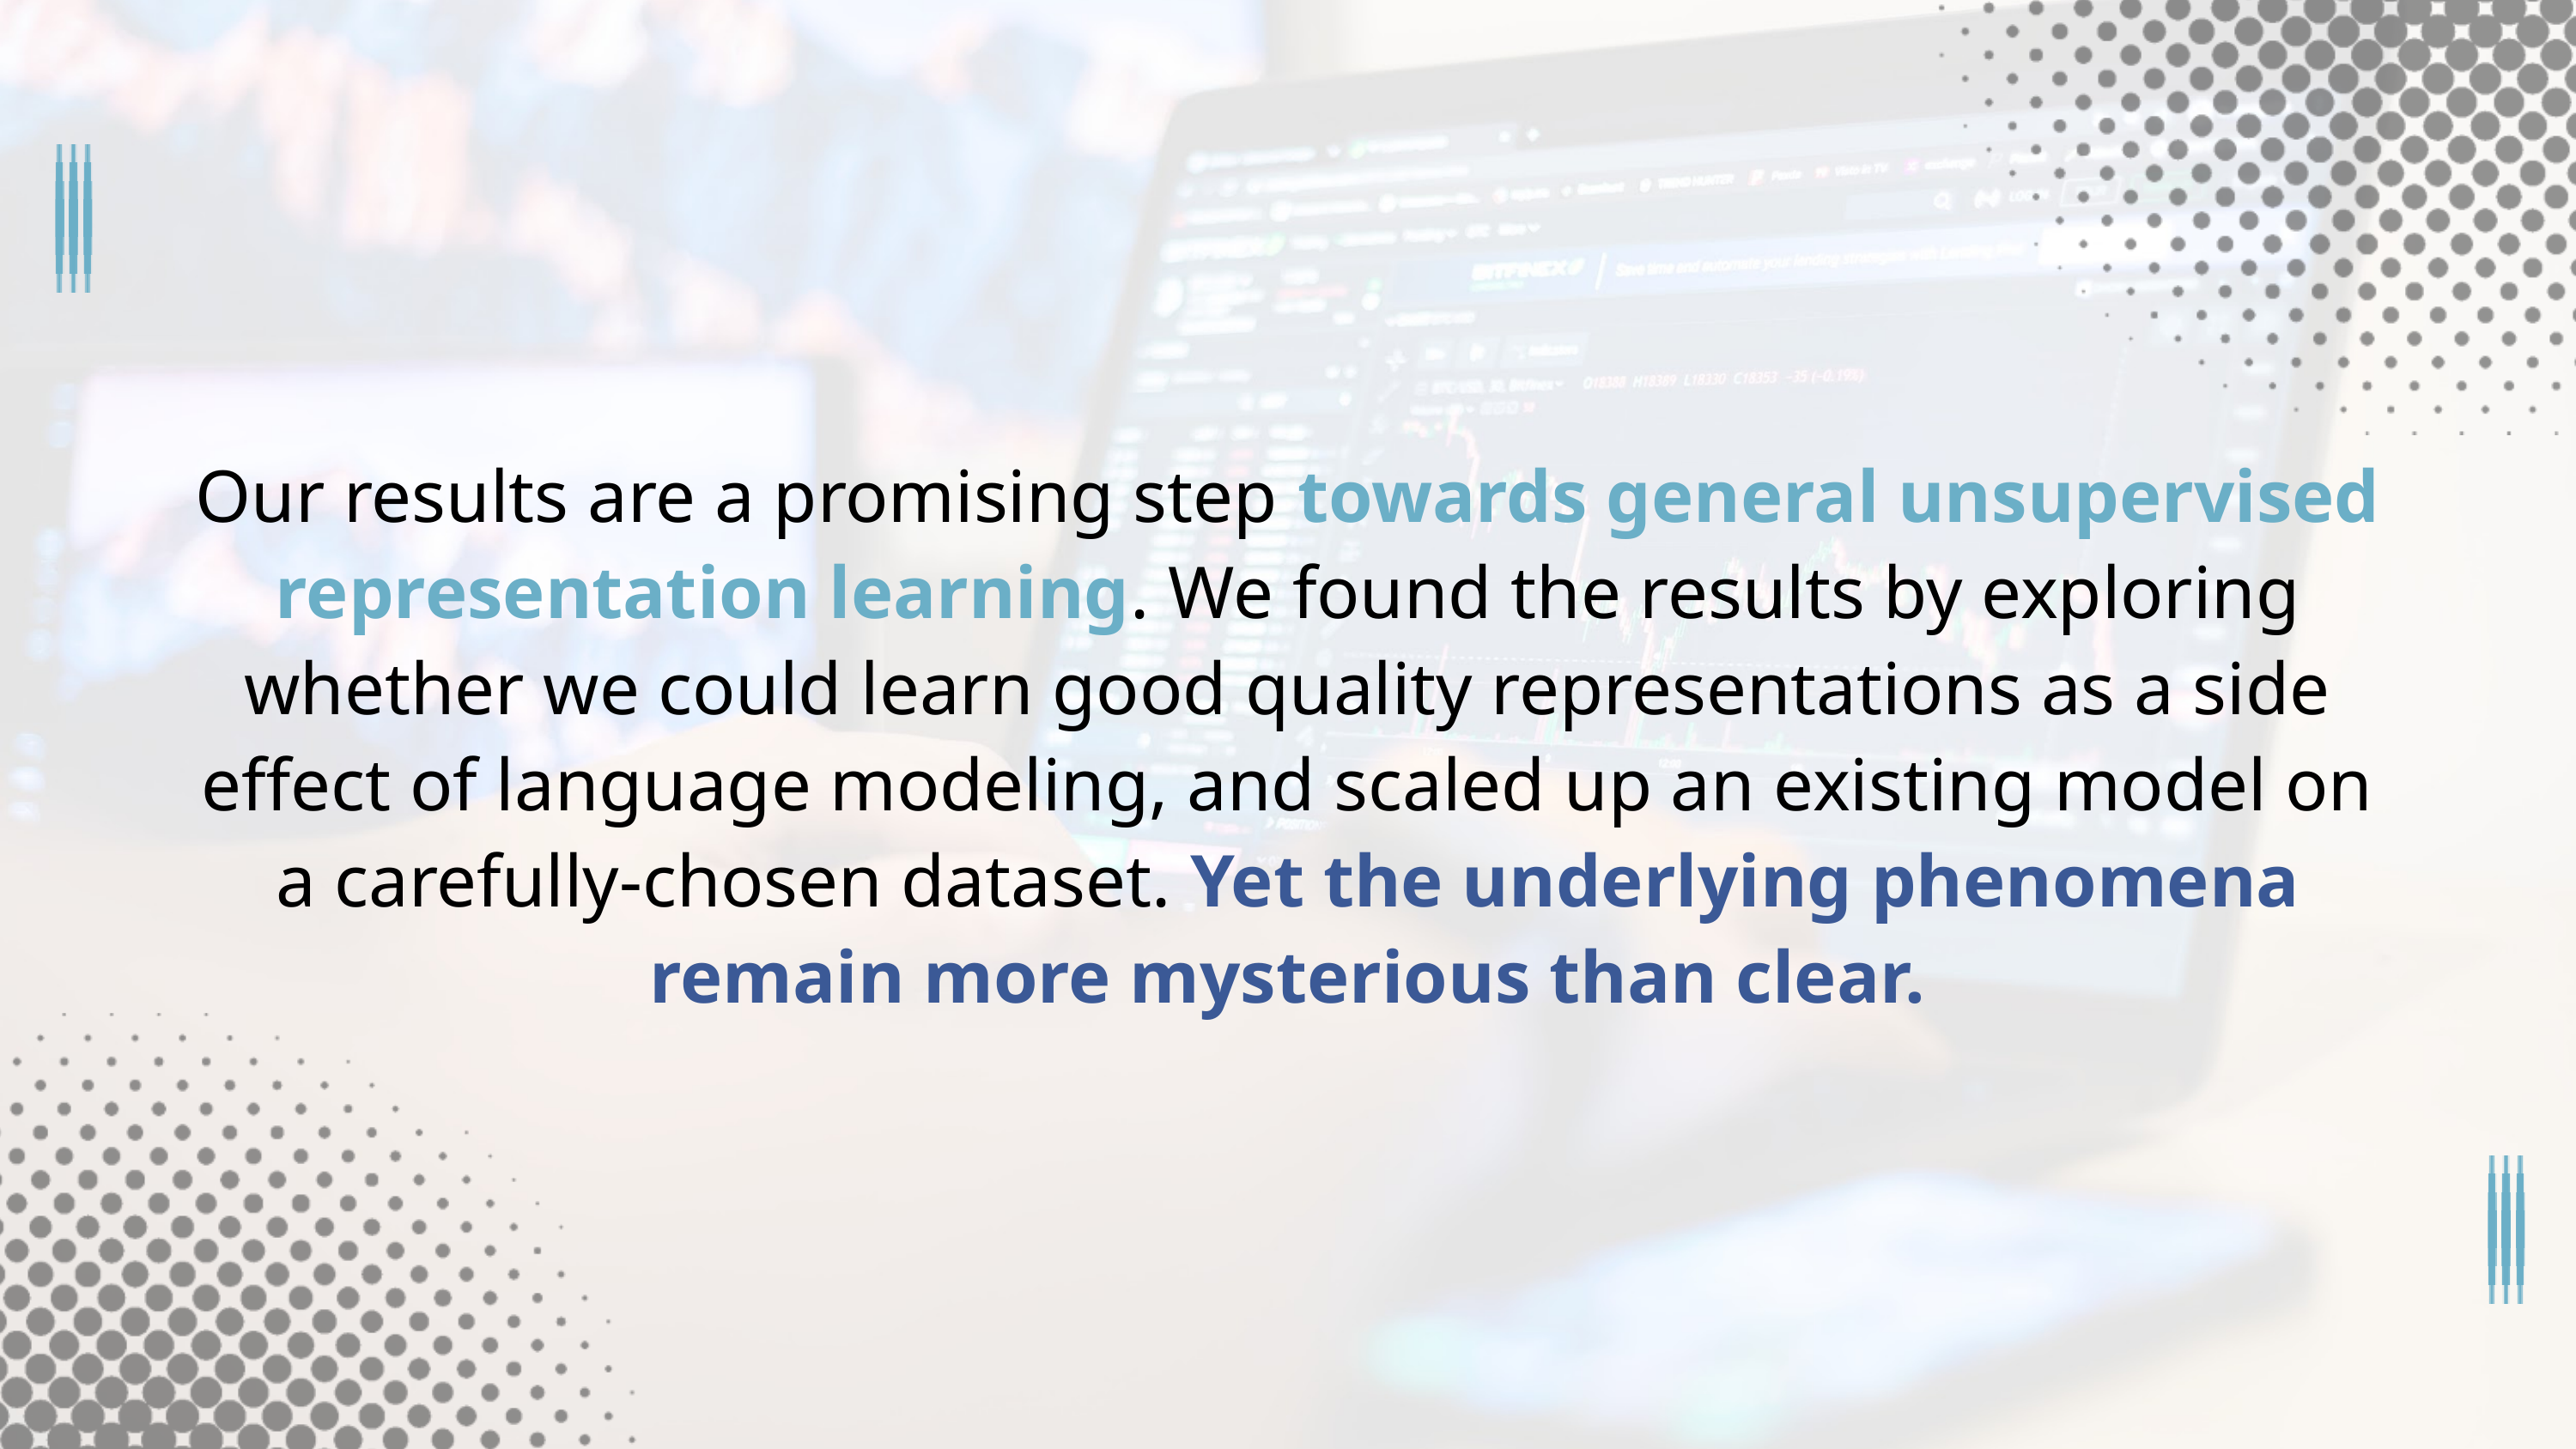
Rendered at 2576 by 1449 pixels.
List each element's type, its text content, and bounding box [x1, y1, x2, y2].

text_box [2488, 1155, 2525, 1304]
text_box [0, 0, 2576, 1449]
text_box [1917, 0, 2576, 435]
text_box Our results are a promising step towards general unsupervised representation learning. We found the results by exploring whether we could learn good quality representations as a side effect of language modeling, and scaled up an existing model on a carefully-chosen dataset. Yet the underlying phenomena remain more mysterious than clear. [194, 440, 2382, 1017]
text_box [0, 1013, 659, 1449]
text_box [55, 144, 93, 293]
